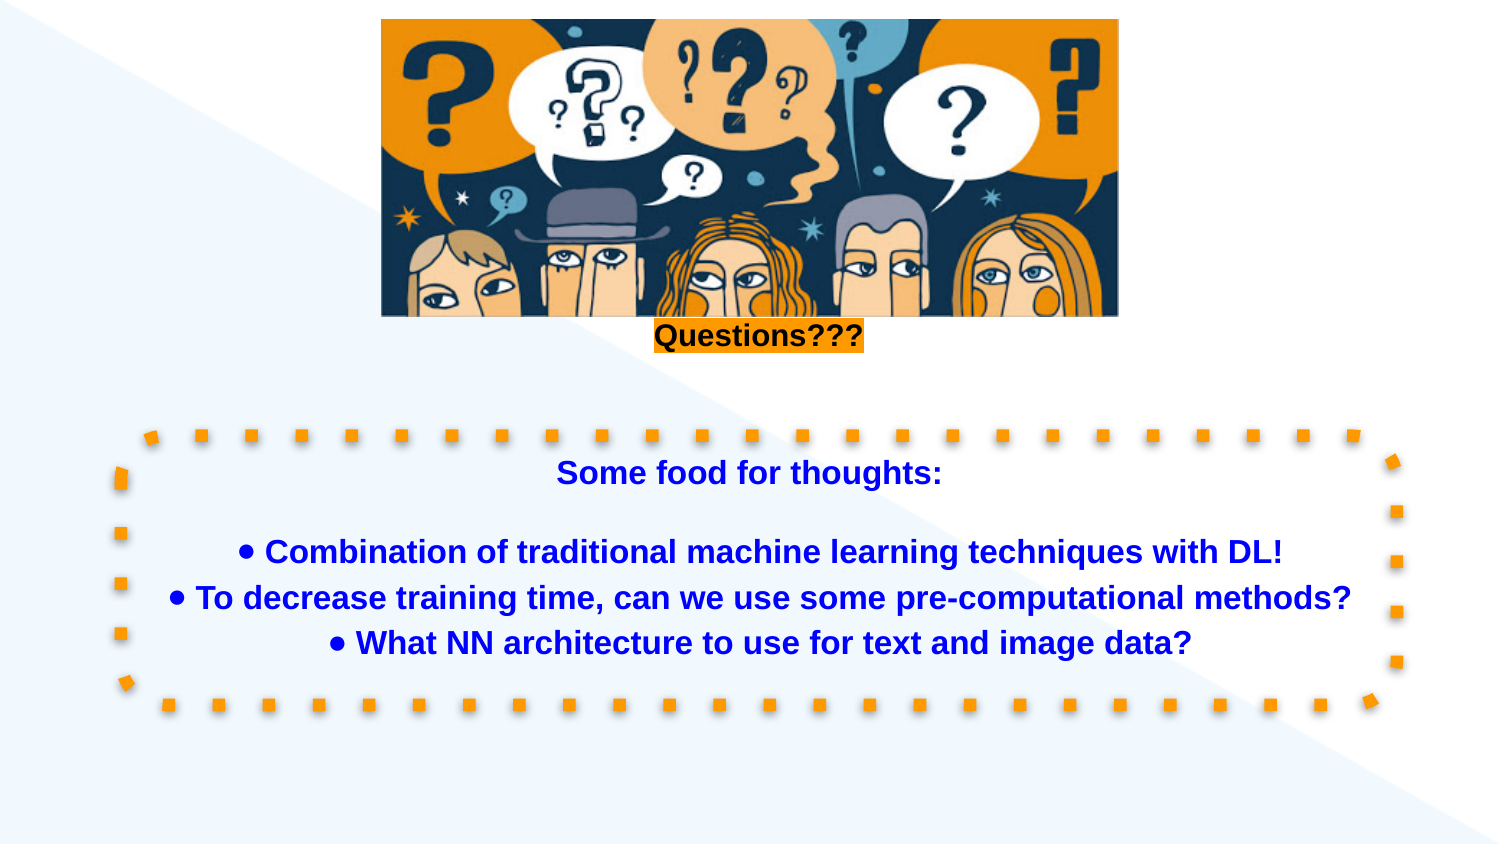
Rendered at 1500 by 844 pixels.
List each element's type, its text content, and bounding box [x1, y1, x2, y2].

text_box Questions??? [625, 325, 893, 365]
text_box [120, 435, 1398, 706]
picture [0, 0, 1500, 844]
list Some food for thoughts: Combination of traditional machine learning techniques with DL! To decrease training time, can we use some pre-computational methods? What NN architecture to use for text and image data? [51, 435, 1449, 750]
